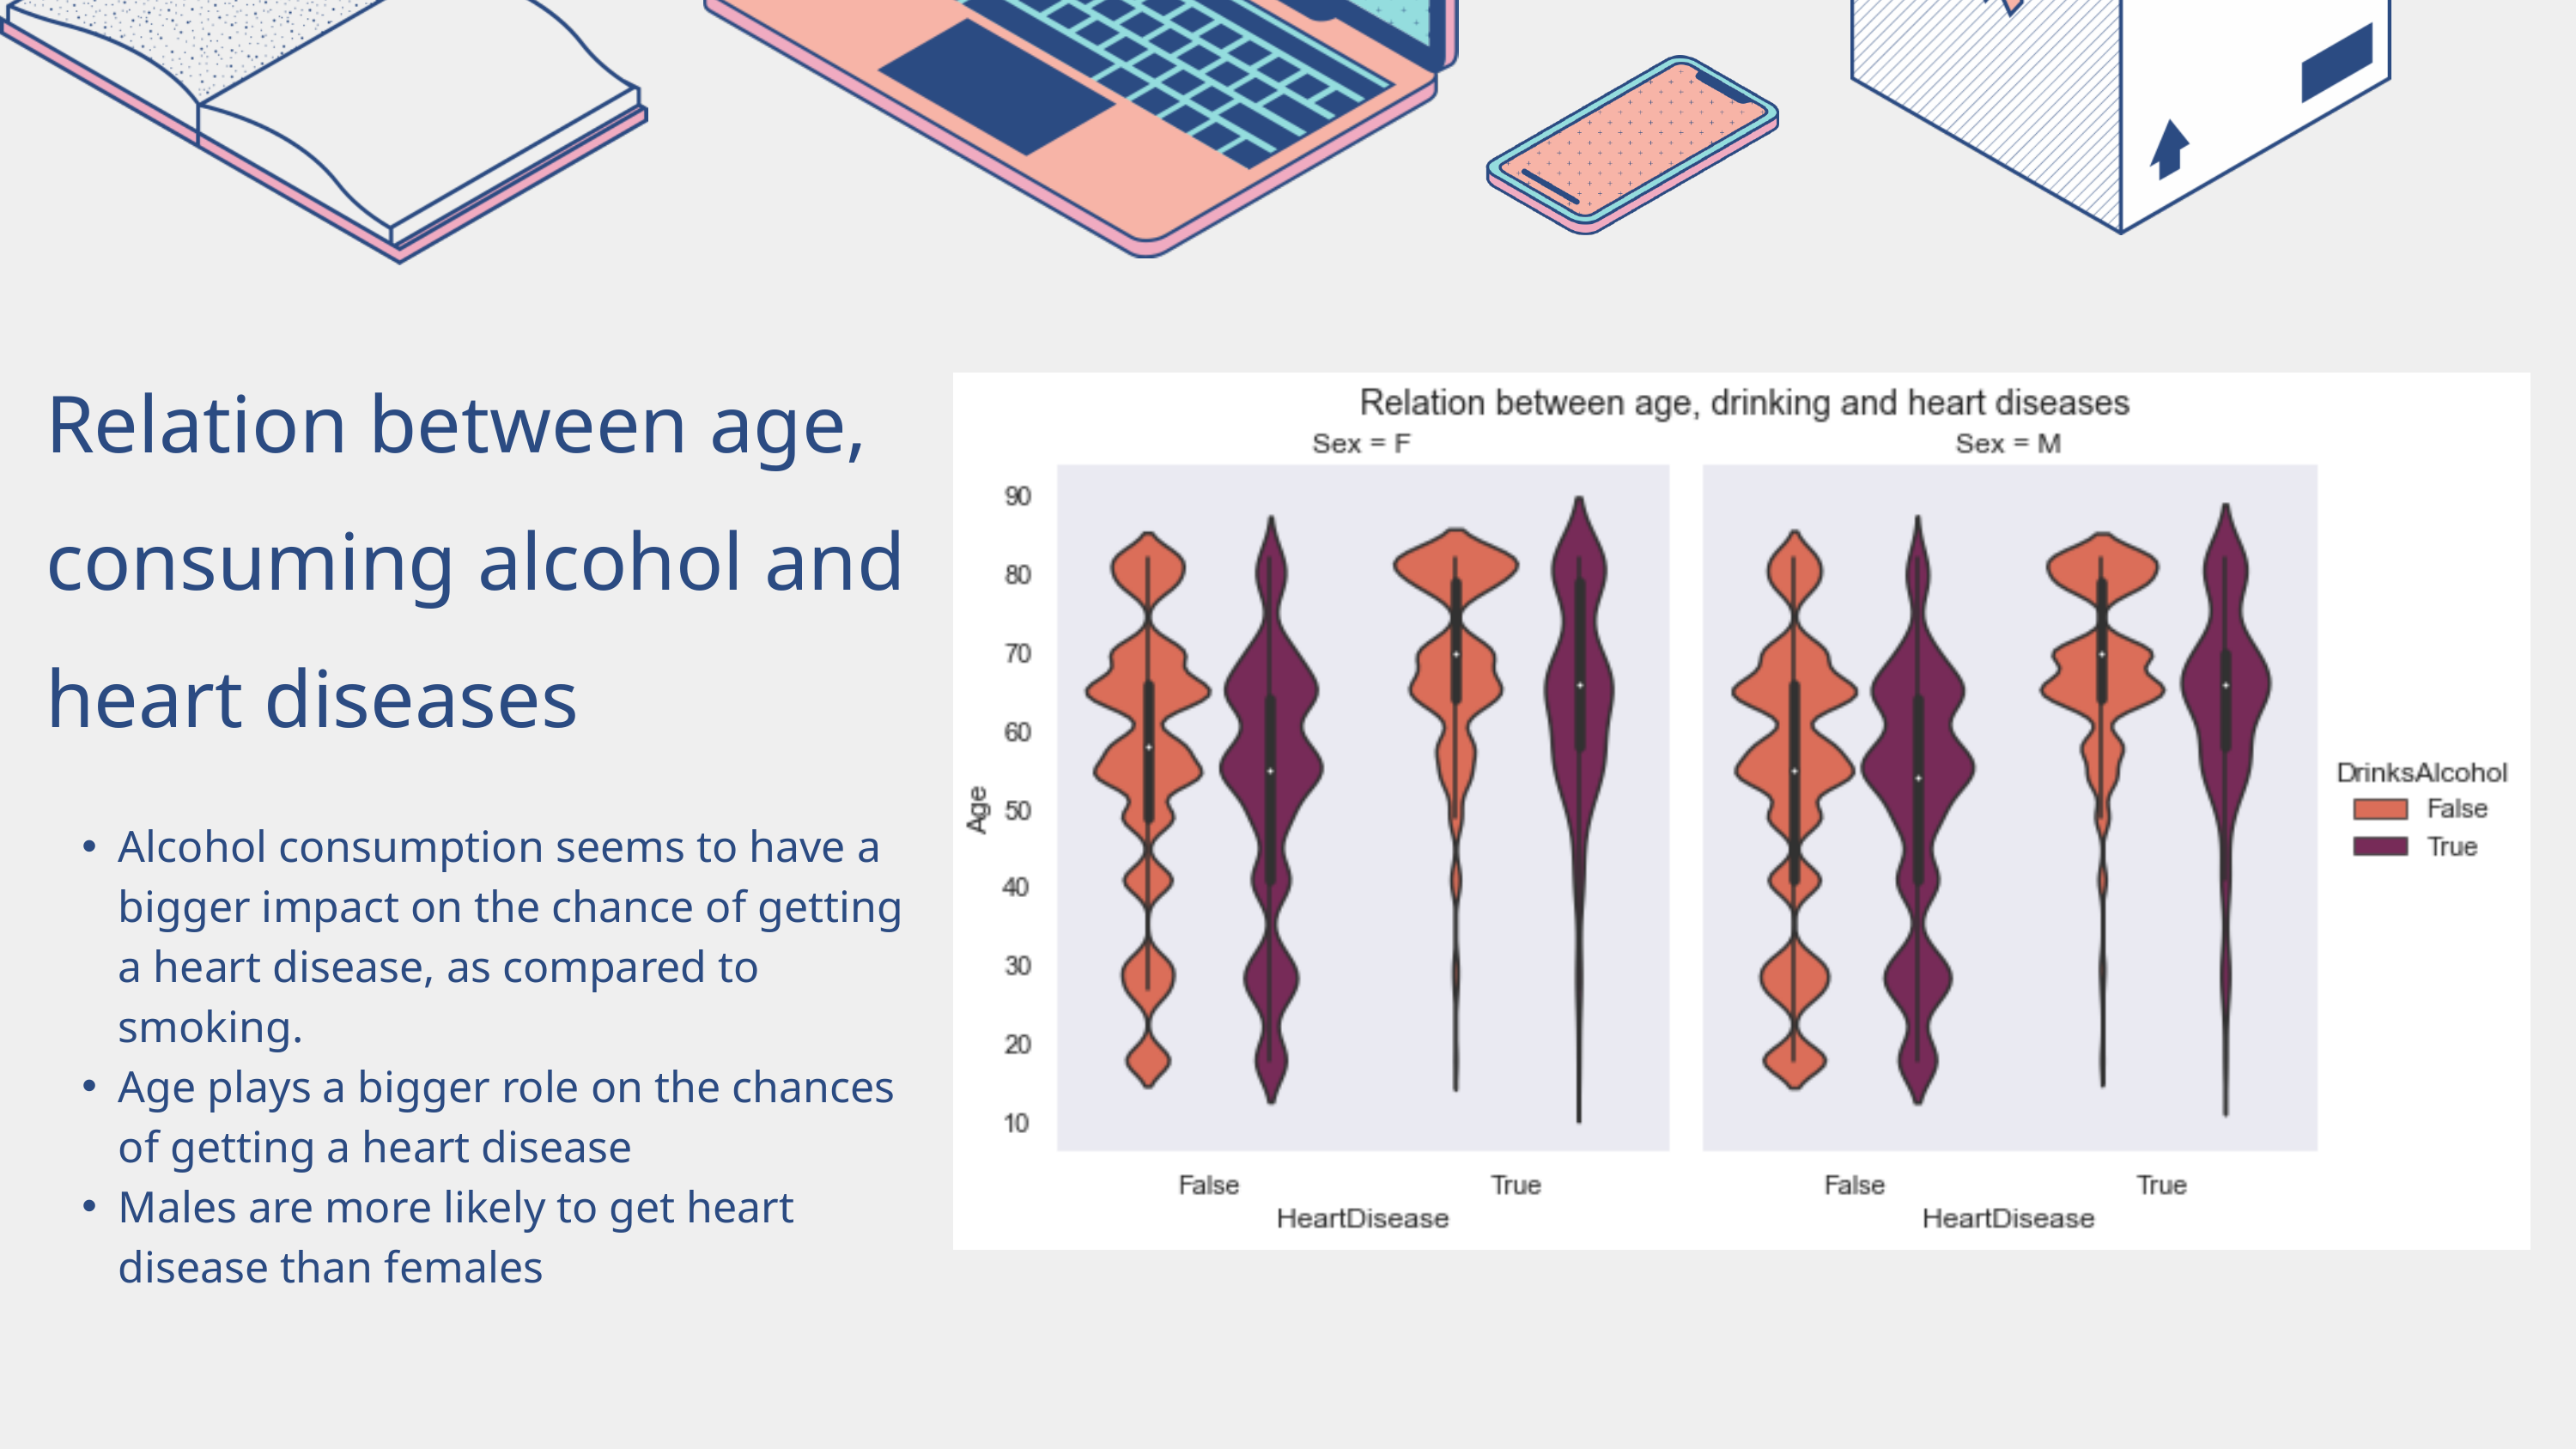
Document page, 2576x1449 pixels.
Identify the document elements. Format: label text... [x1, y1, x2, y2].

picture [1485, 54, 1779, 235]
picture [952, 373, 2531, 1250]
text_box Alcohol consumption seems to have a bigger impact on the chance of getting a heart disease, as compared to smoking. Age plays a bigger role on the chances of getting a heart disease Males are more likely to get heart disease than females [46, 810, 930, 1292]
picture [0, 0, 648, 265]
picture [703, 0, 1459, 258]
text_box Relation between age, consuming alcohol and heart diseases [46, 331, 930, 744]
picture [1850, 0, 2392, 235]
